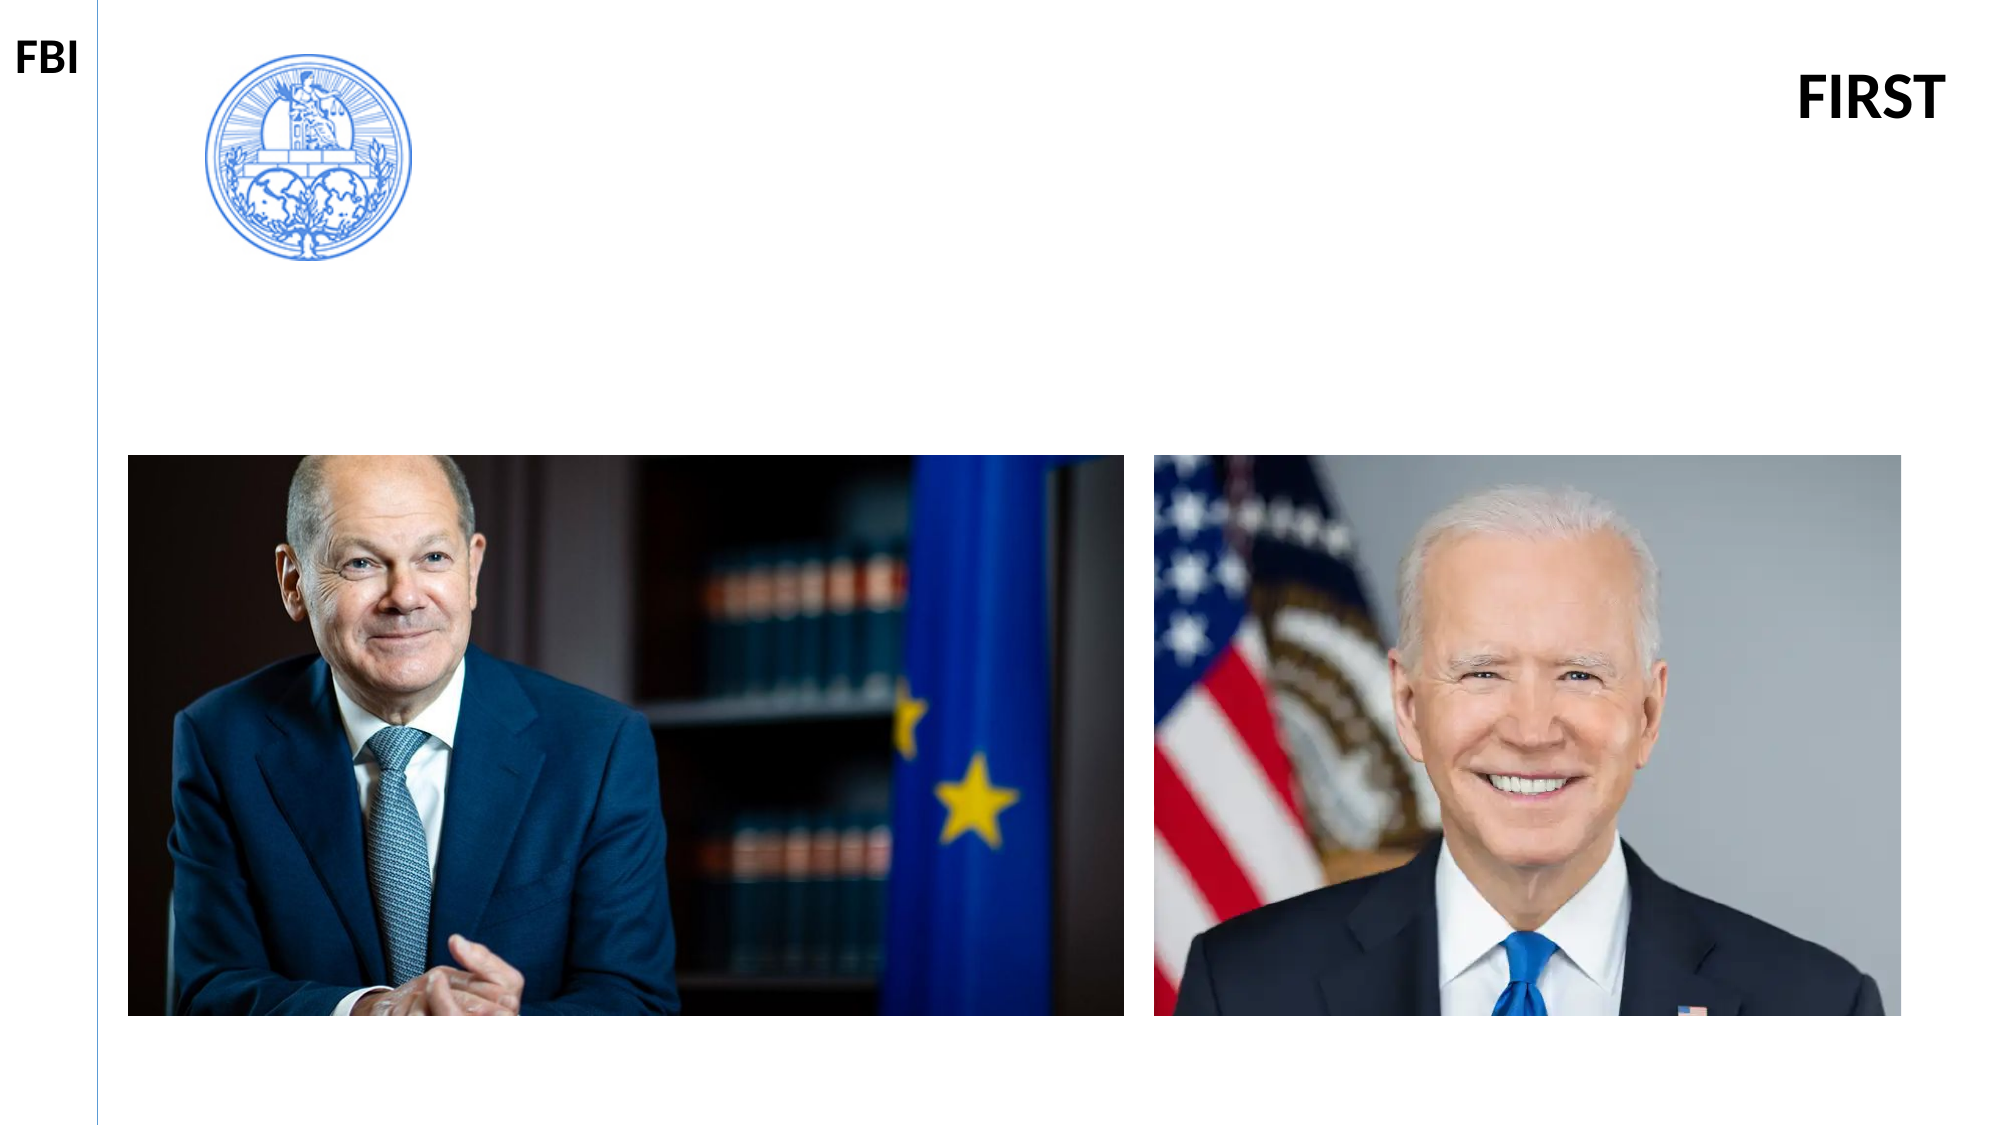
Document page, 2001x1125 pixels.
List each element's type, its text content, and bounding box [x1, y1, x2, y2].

picture [205, 54, 412, 261]
picture [128, 455, 1124, 1016]
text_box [1154, 455, 1902, 1016]
text_box FIRST [1782, 44, 1962, 140]
text_box FBI [0, 16, 95, 92]
